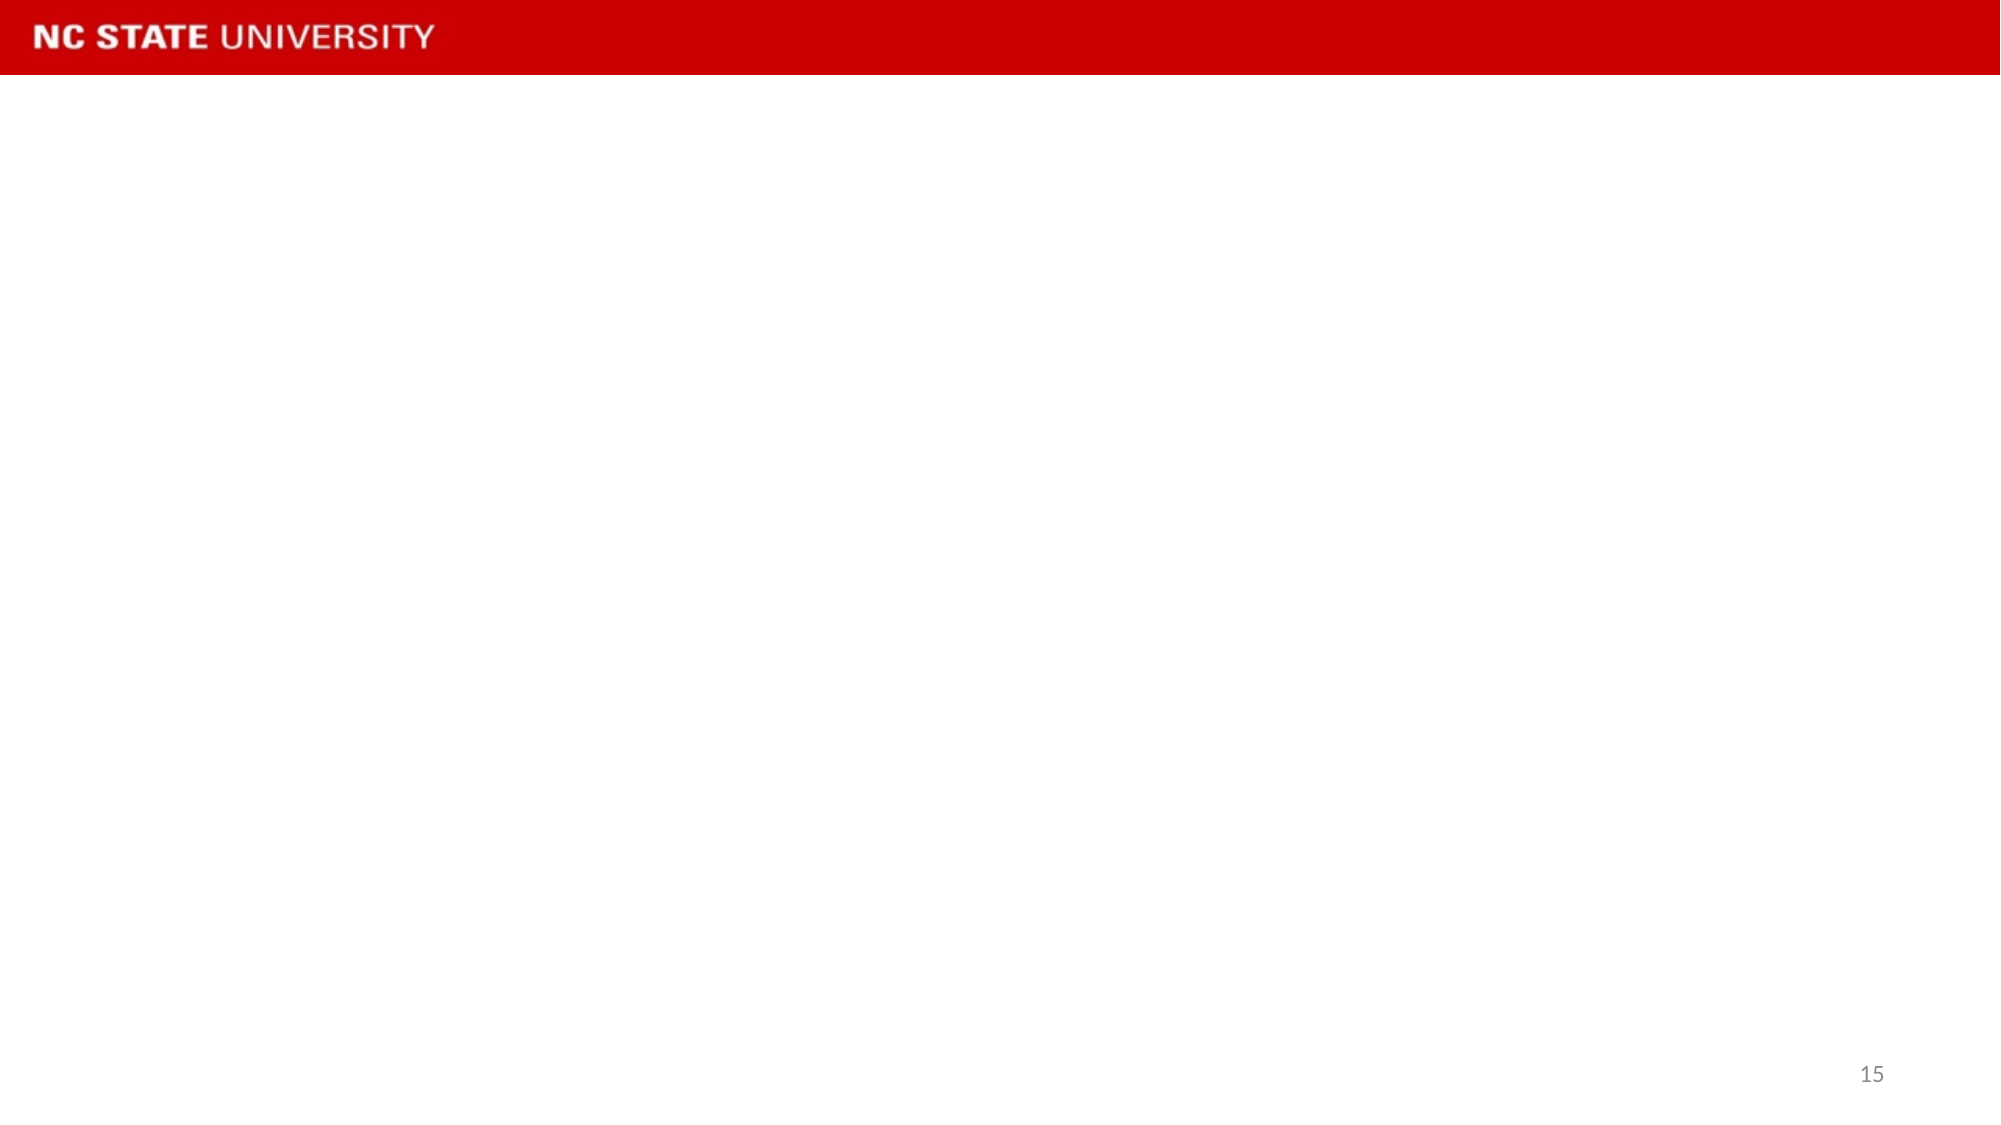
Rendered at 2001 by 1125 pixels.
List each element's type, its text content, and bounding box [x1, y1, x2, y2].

slide_number 15 [1433, 1042, 1900, 1103]
picture [0, 0, 2000, 75]
